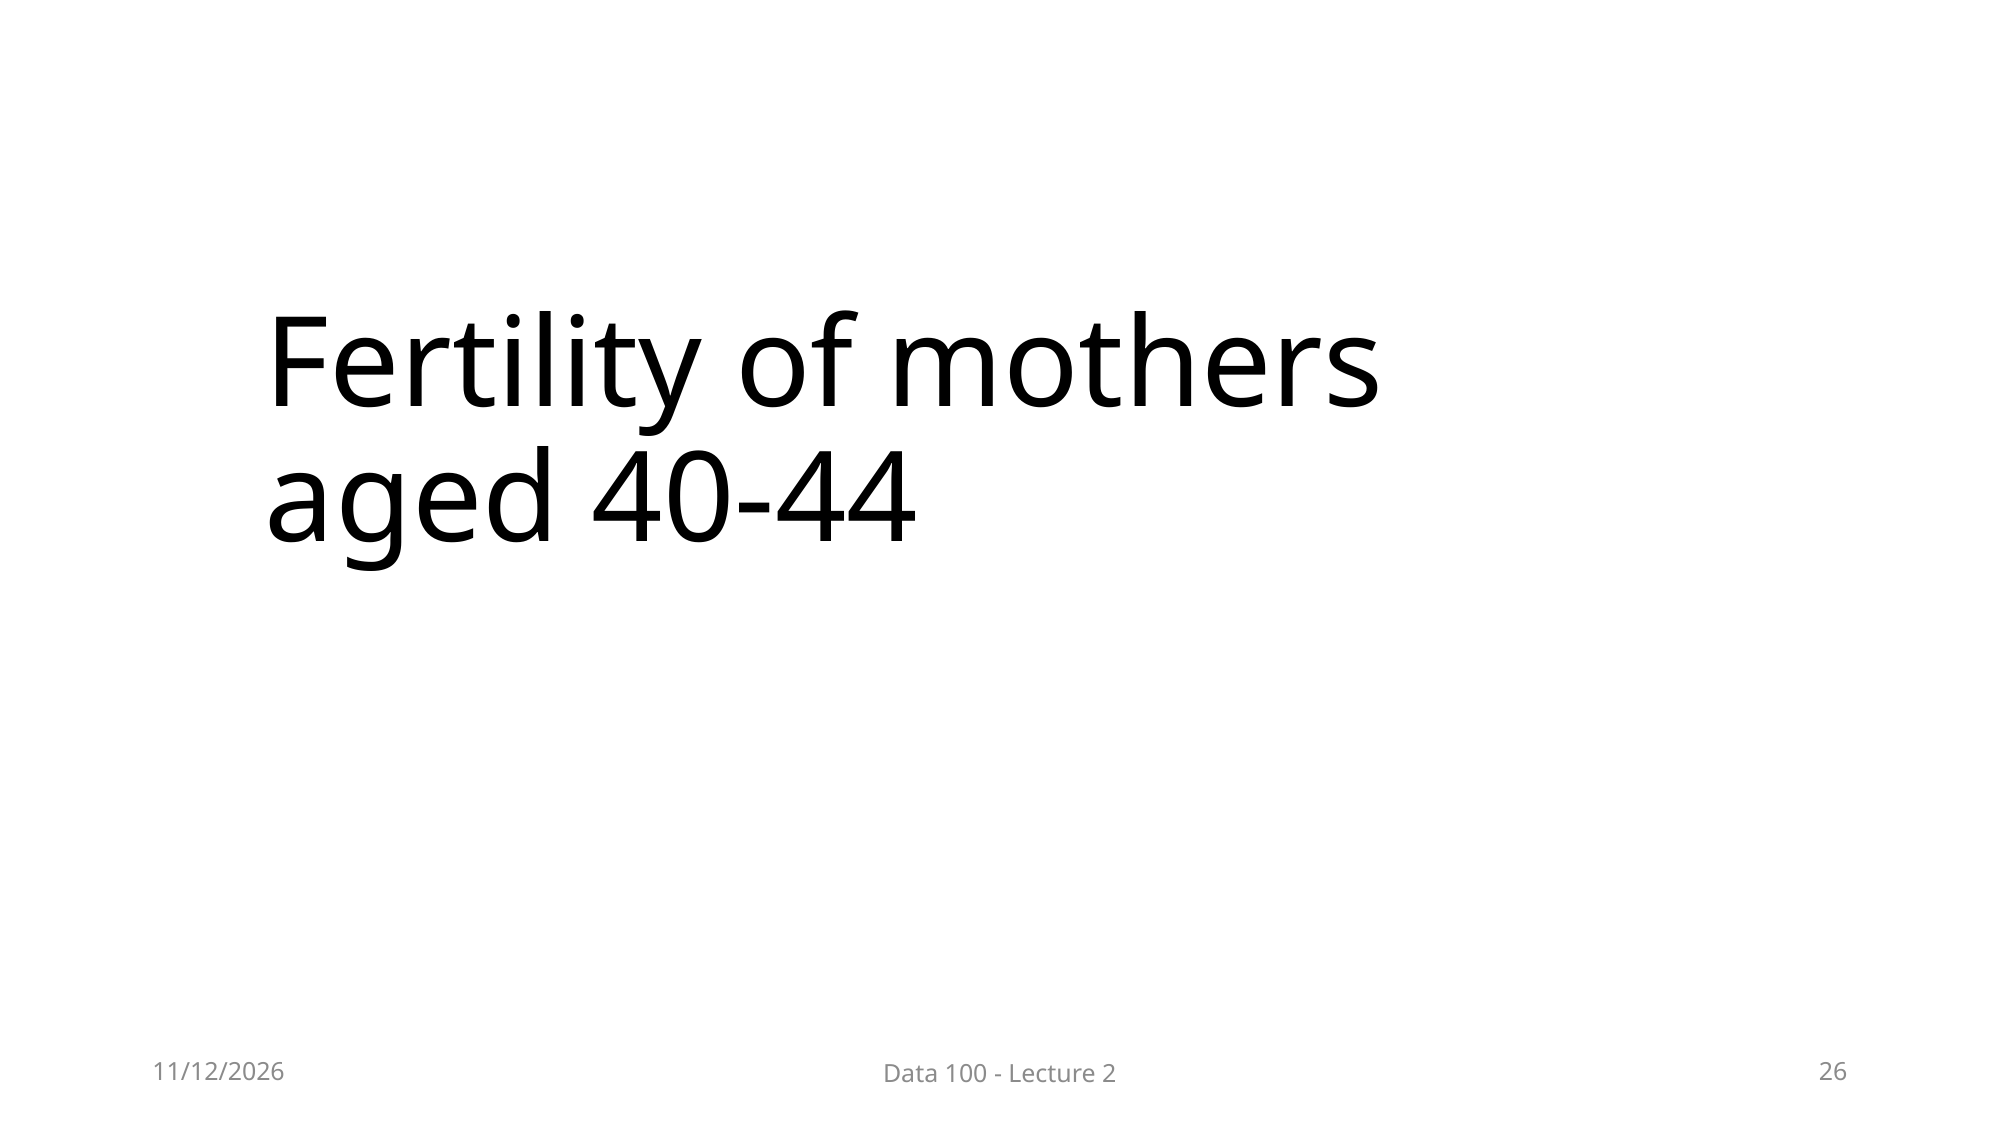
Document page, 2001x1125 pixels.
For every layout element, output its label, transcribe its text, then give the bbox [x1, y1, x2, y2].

slide_number 26 [1412, 1042, 1863, 1103]
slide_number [137, 1042, 588, 1103]
footer Data 100 - Lecture 2 [662, 1042, 1338, 1103]
title Fertility of mothers aged 40-44 [249, 184, 1750, 576]
